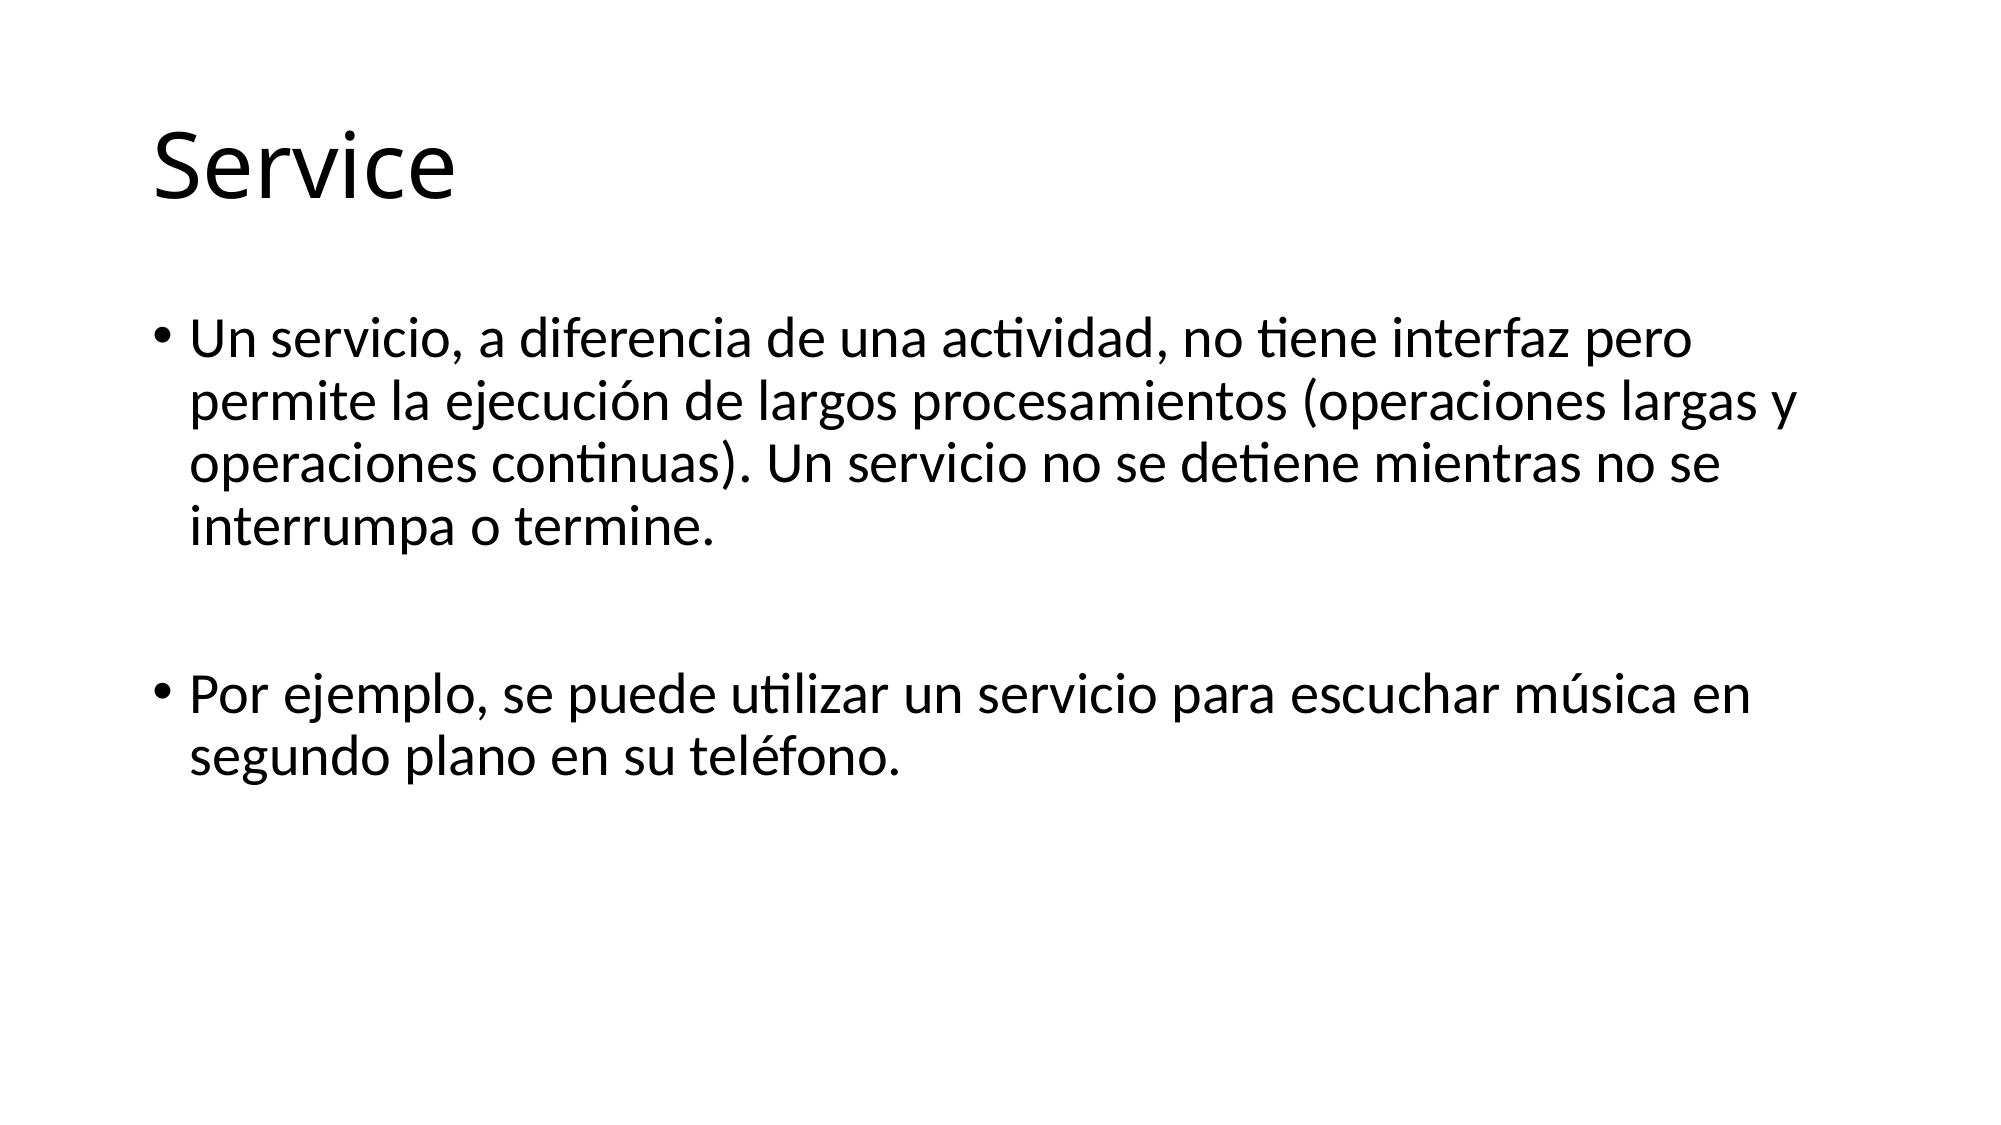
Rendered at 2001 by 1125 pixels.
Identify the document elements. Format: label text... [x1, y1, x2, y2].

title Service [137, 59, 1863, 278]
list Un servicio, a diferencia de una actividad, no tiene interfaz pero permite la ejecución de largos procesamientos (operaciones largas y operaciones continuas). Un servicio no se detiene mientras no se interrumpa o termine. Por ejemplo, se puede utilizar un servicio para escuchar música en segundo plano en su teléfono. [137, 299, 1863, 1014]
